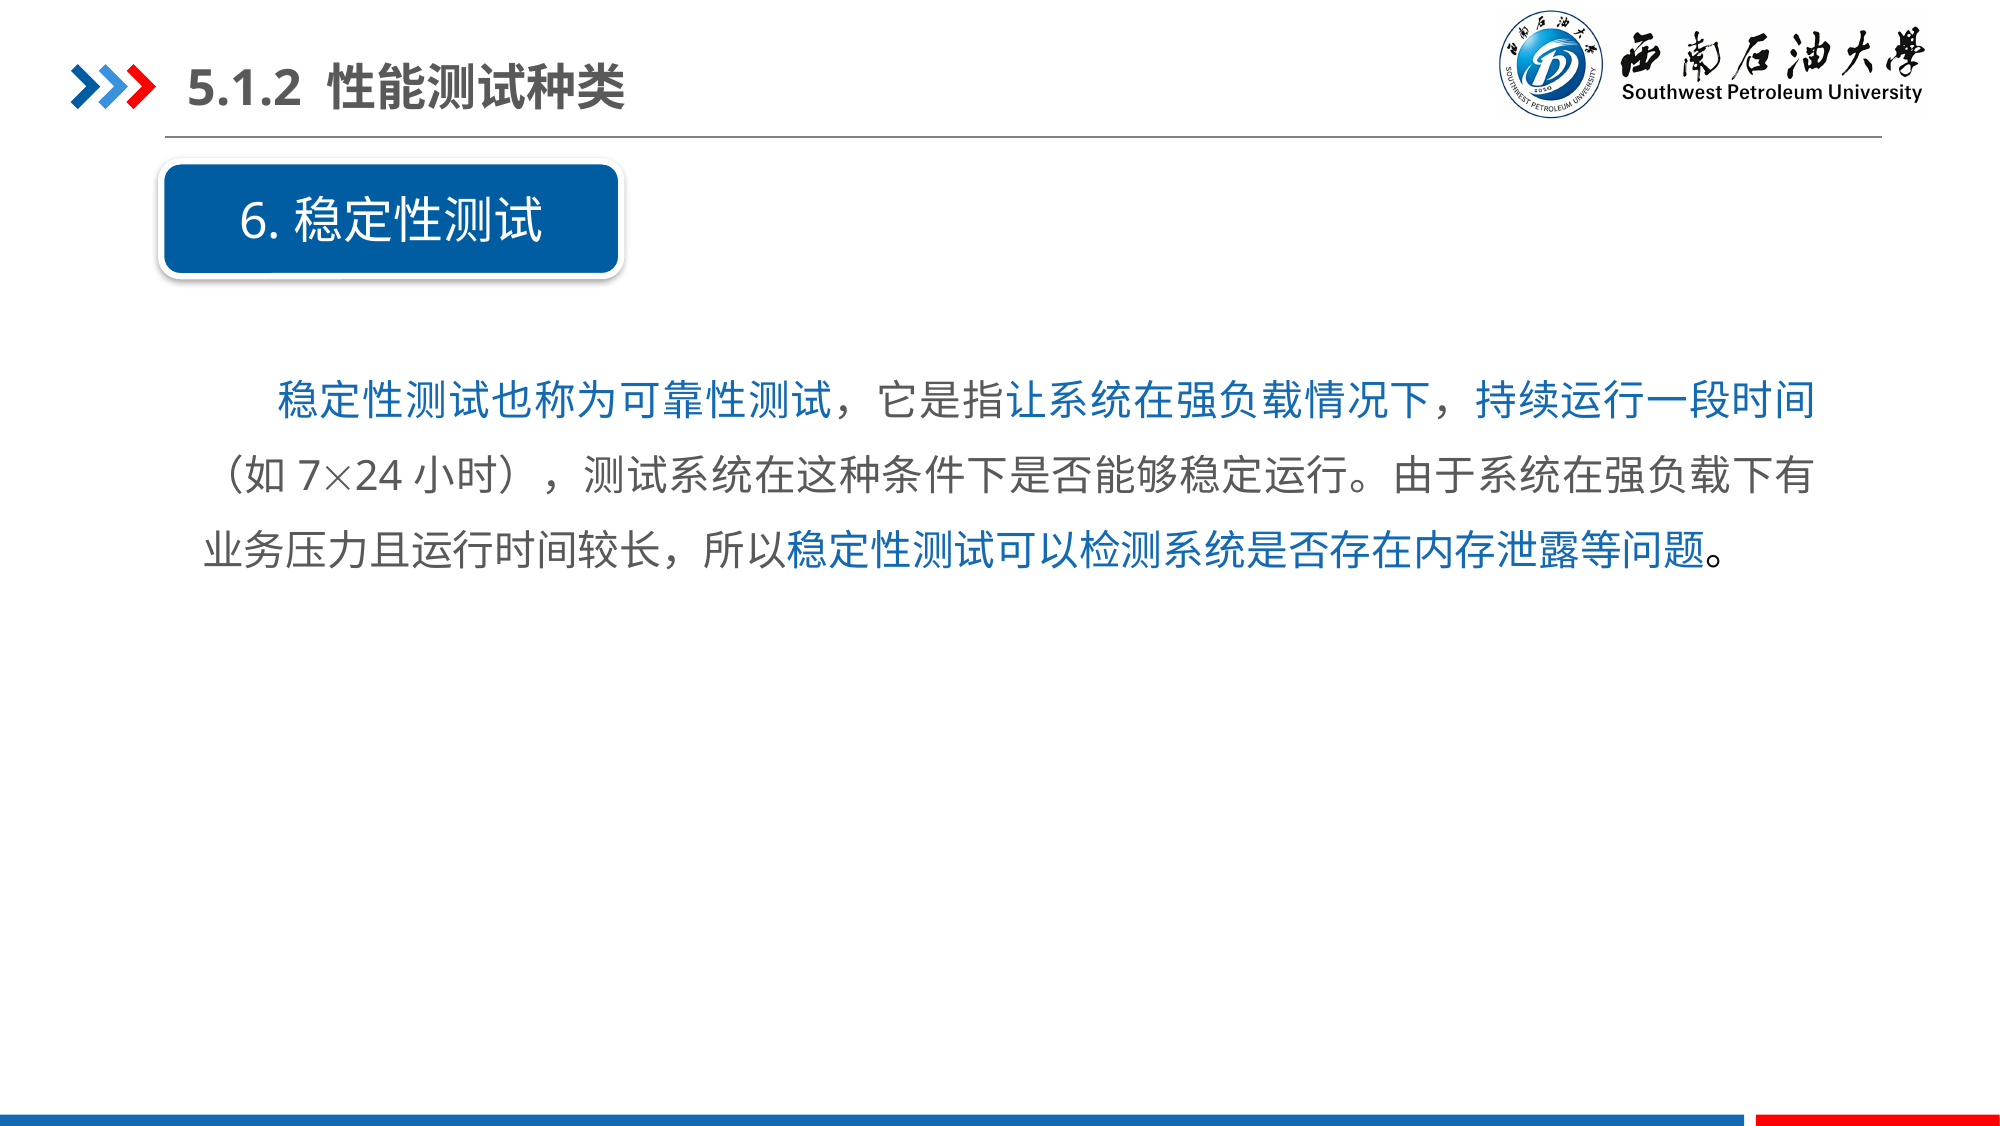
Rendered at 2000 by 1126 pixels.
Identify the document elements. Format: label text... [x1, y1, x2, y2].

text_box 稳定性测试也称为可靠性测试，它是指让系统在强负载情况下，持续运行一段时间（如724小时），测试系统在这种条件下是否能够稳定运行。由于系统在强负载下有业务压力且运行时间较长，所以稳定性测试可以检测系统是否存在内存泄露等问题。 [187, 341, 1832, 582]
text_box 5.1.2 性能测试种类 [187, 43, 1579, 127]
picture [1496, 8, 1929, 120]
text_box 6.稳定性测试 [158, 158, 625, 280]
